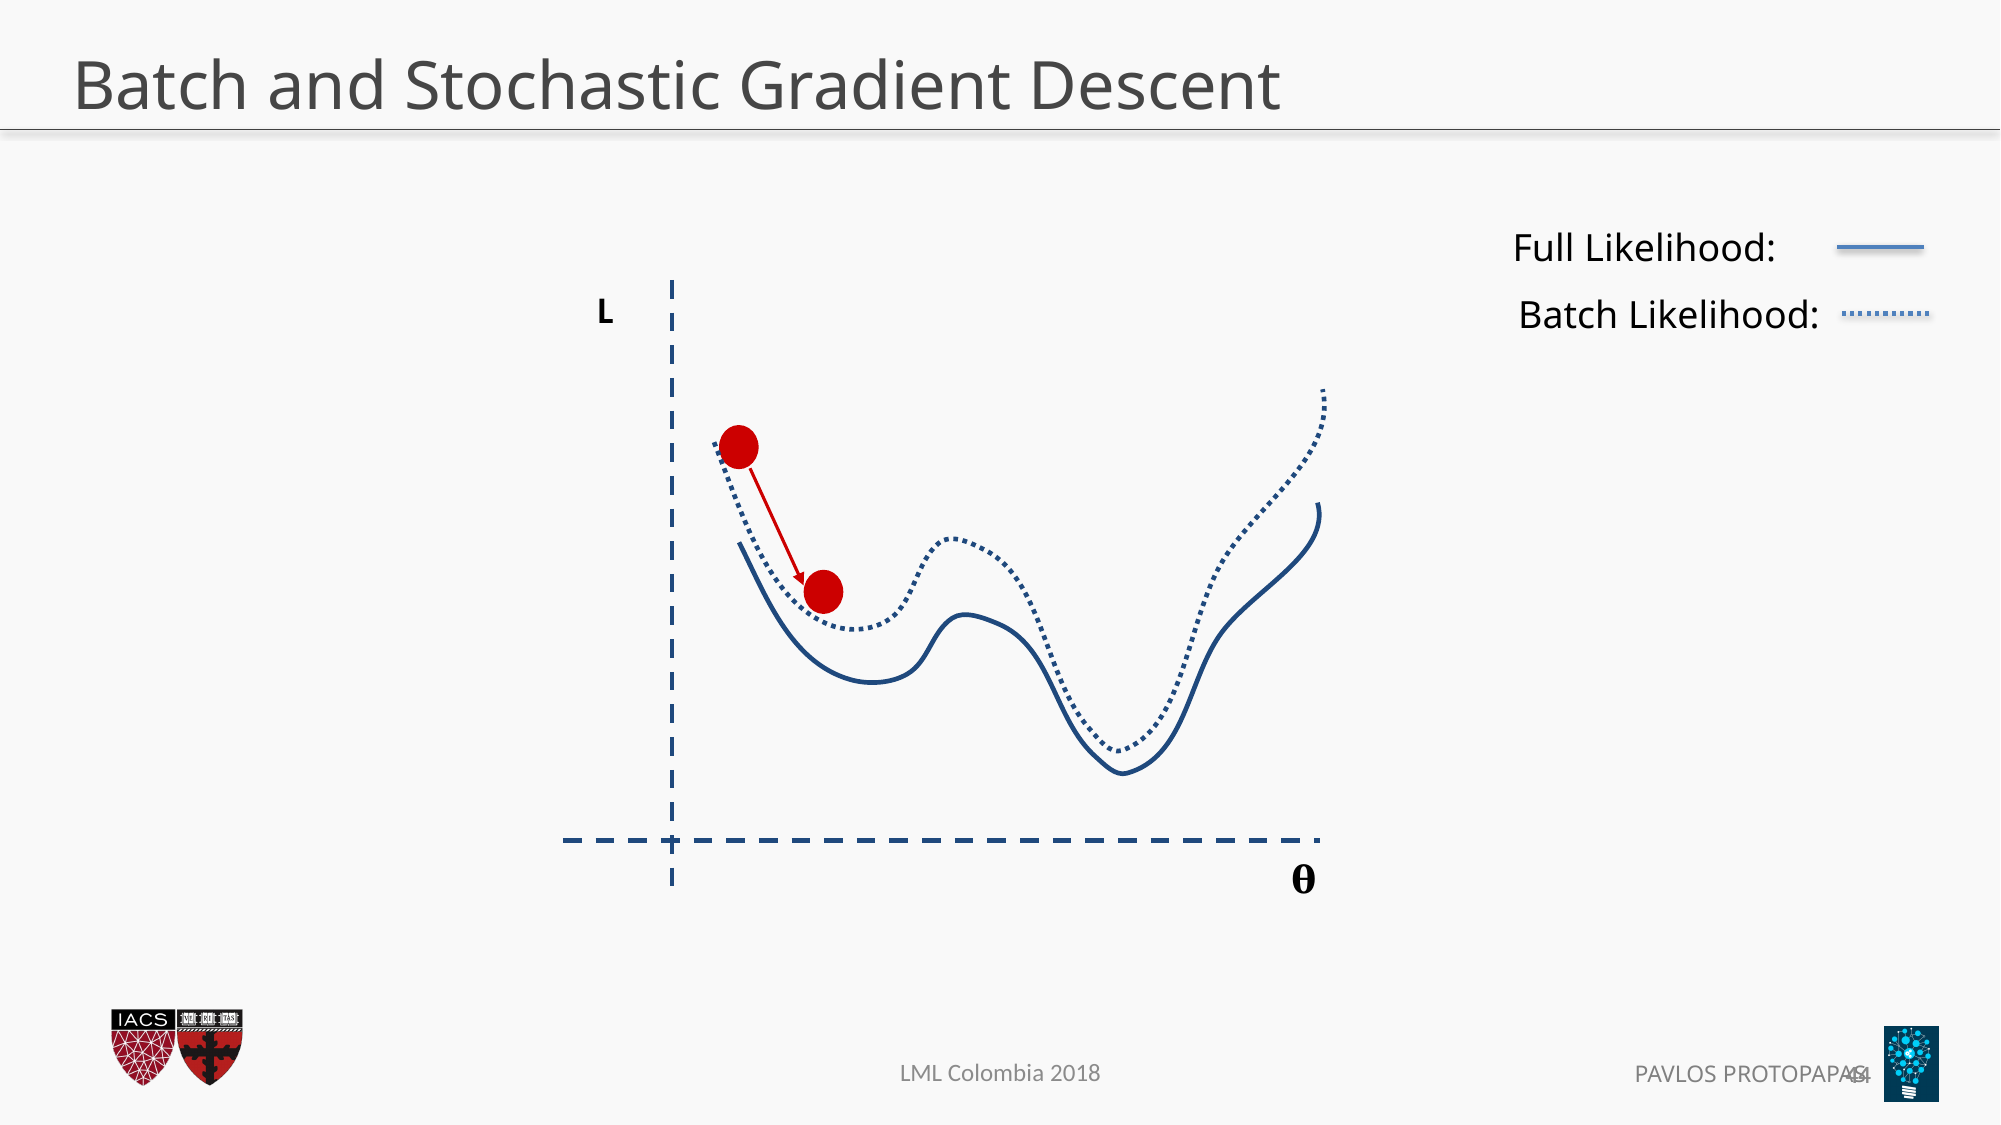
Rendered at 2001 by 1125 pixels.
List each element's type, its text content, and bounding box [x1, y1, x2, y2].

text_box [1499, 216, 1930, 345]
picture [1905, 1049, 1913, 1058]
picture [1903, 1086, 1915, 1098]
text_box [749, 467, 804, 586]
title Batch and Stochastic Gradient Descent [57, 35, 1943, 162]
picture [109, 1009, 243, 1086]
slide_number 44 [1419, 1043, 1886, 1104]
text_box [562, 270, 1365, 946]
